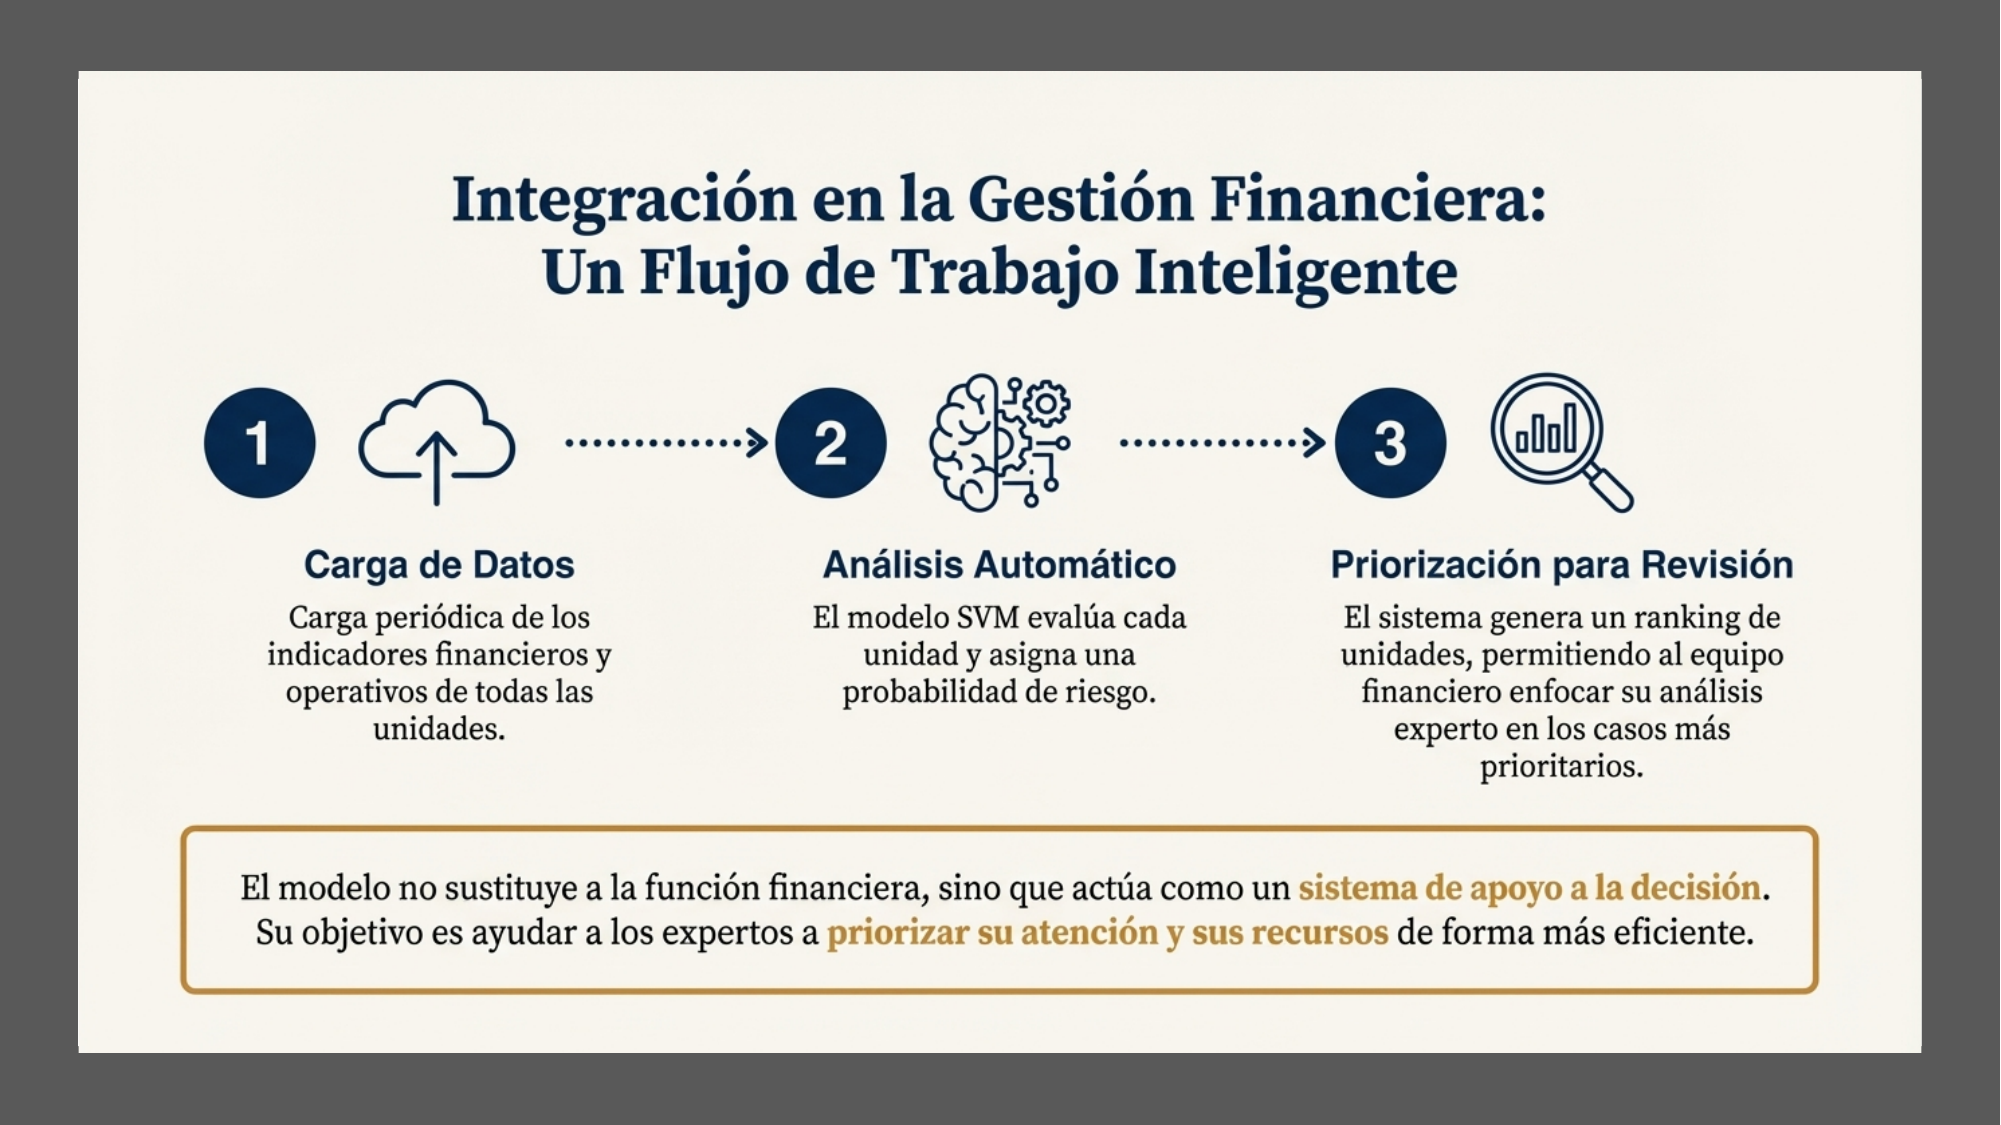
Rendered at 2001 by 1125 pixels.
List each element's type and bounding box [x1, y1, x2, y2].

picture [77, 71, 1922, 1054]
text_box [0, 0, 2000, 1125]
